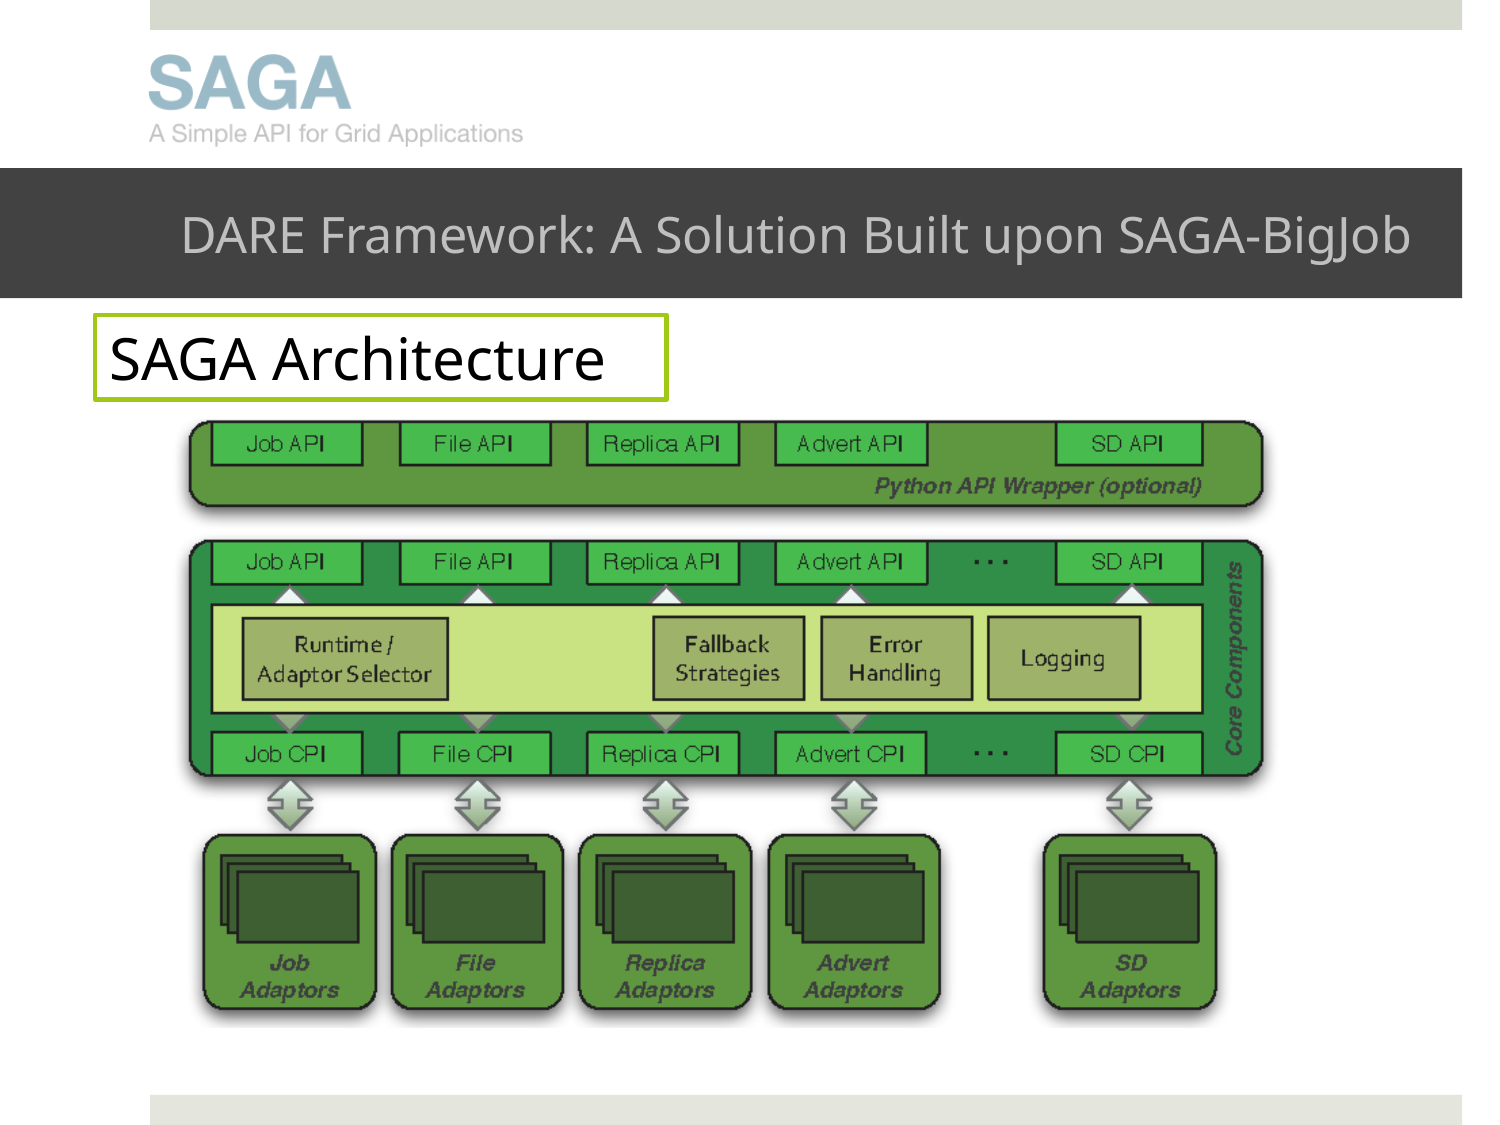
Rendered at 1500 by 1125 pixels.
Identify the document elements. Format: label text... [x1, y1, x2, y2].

picture [148, 54, 523, 147]
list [166, 419, 1284, 1029]
text_box SAGA Architecture [93, 313, 669, 402]
title DARE Framework: A Solution Built upon SAGA-BigJob [0, 168, 1463, 299]
